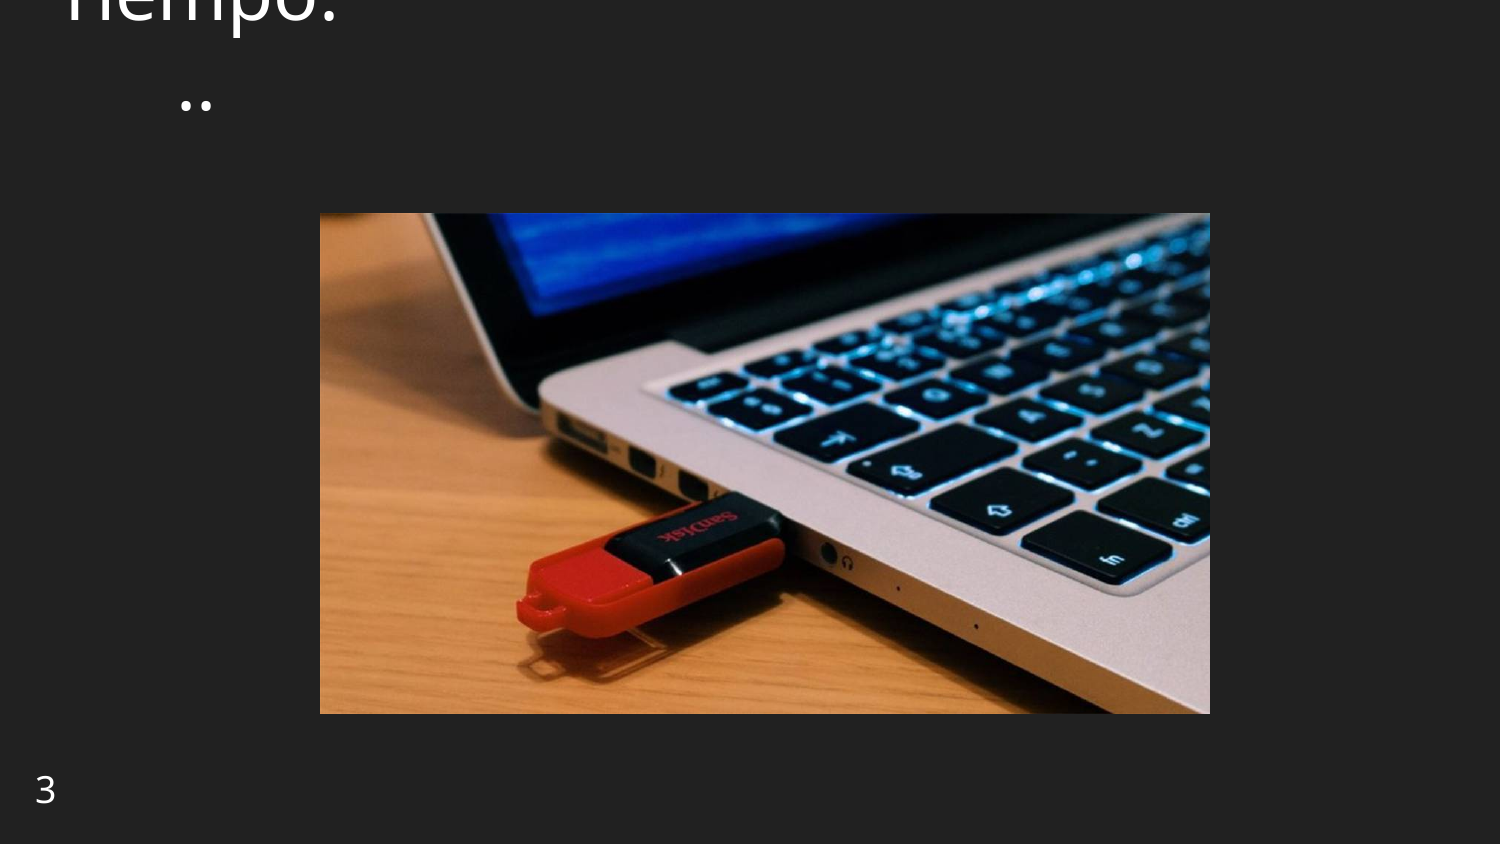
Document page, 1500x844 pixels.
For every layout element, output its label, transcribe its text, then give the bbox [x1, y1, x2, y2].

picture [320, 212, 1210, 714]
title Tiempo... [34, 20, 360, 140]
title 3 [20, 743, 124, 827]
